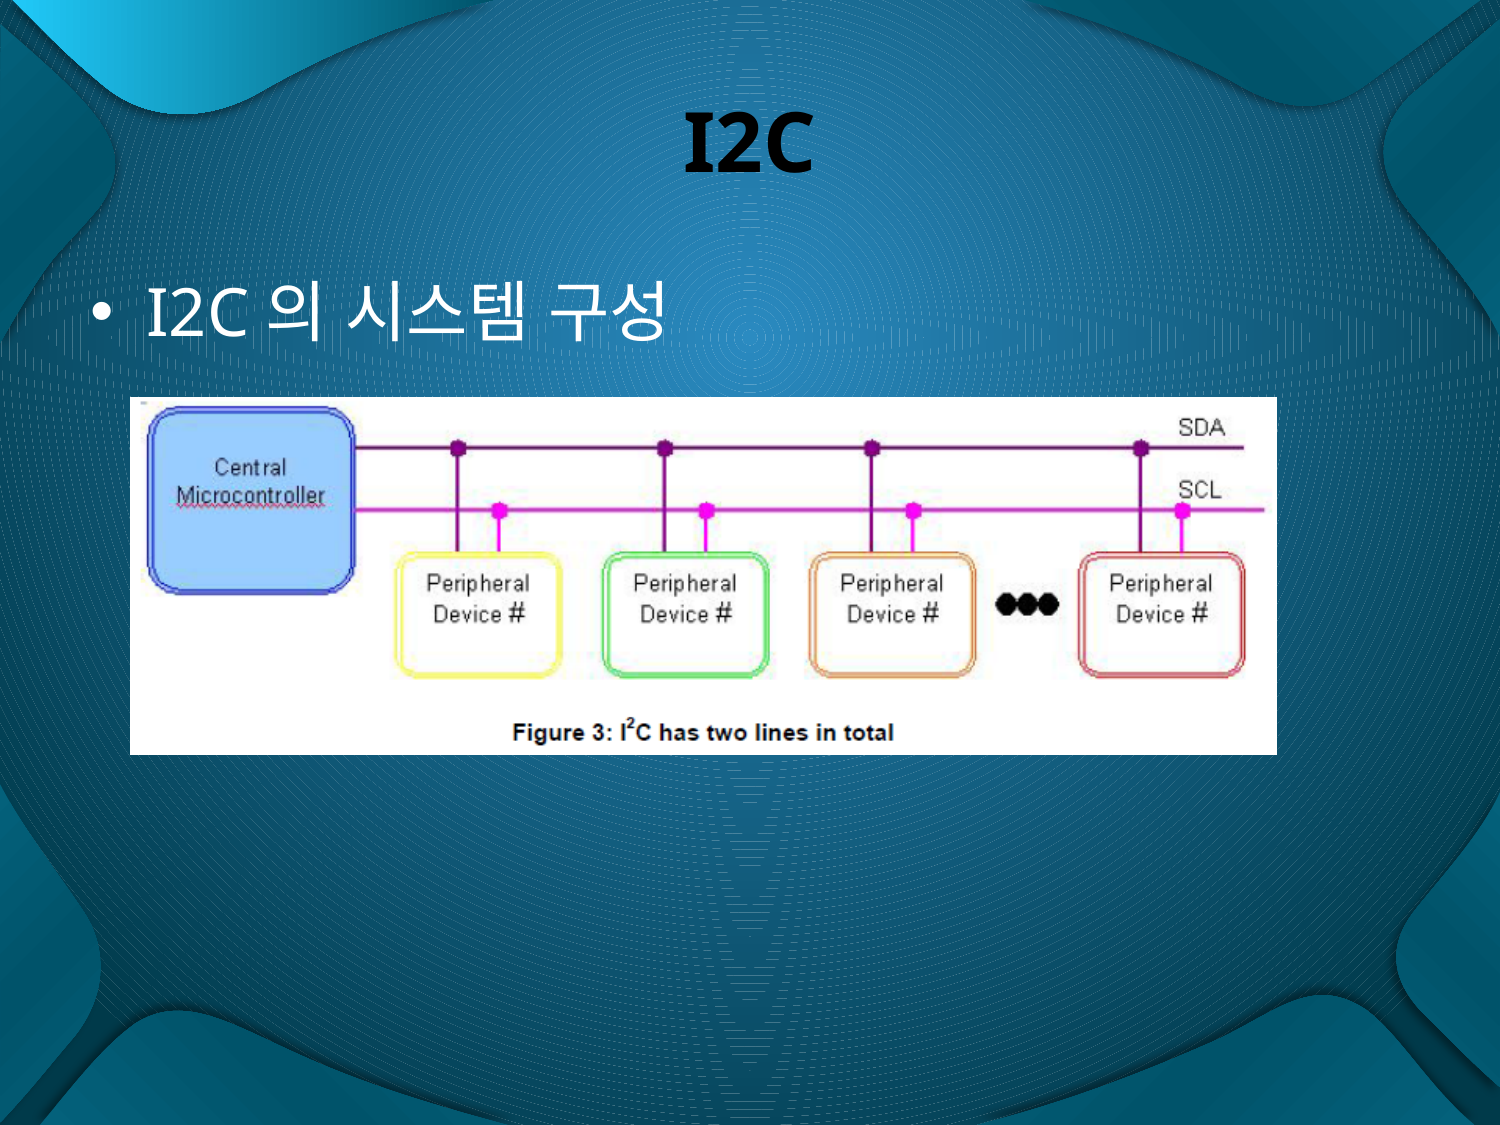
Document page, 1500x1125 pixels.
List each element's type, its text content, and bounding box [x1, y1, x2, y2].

list I2C의 시스템 구성 [75, 262, 1425, 1005]
title I2C [75, 45, 1425, 233]
picture [130, 397, 1277, 756]
